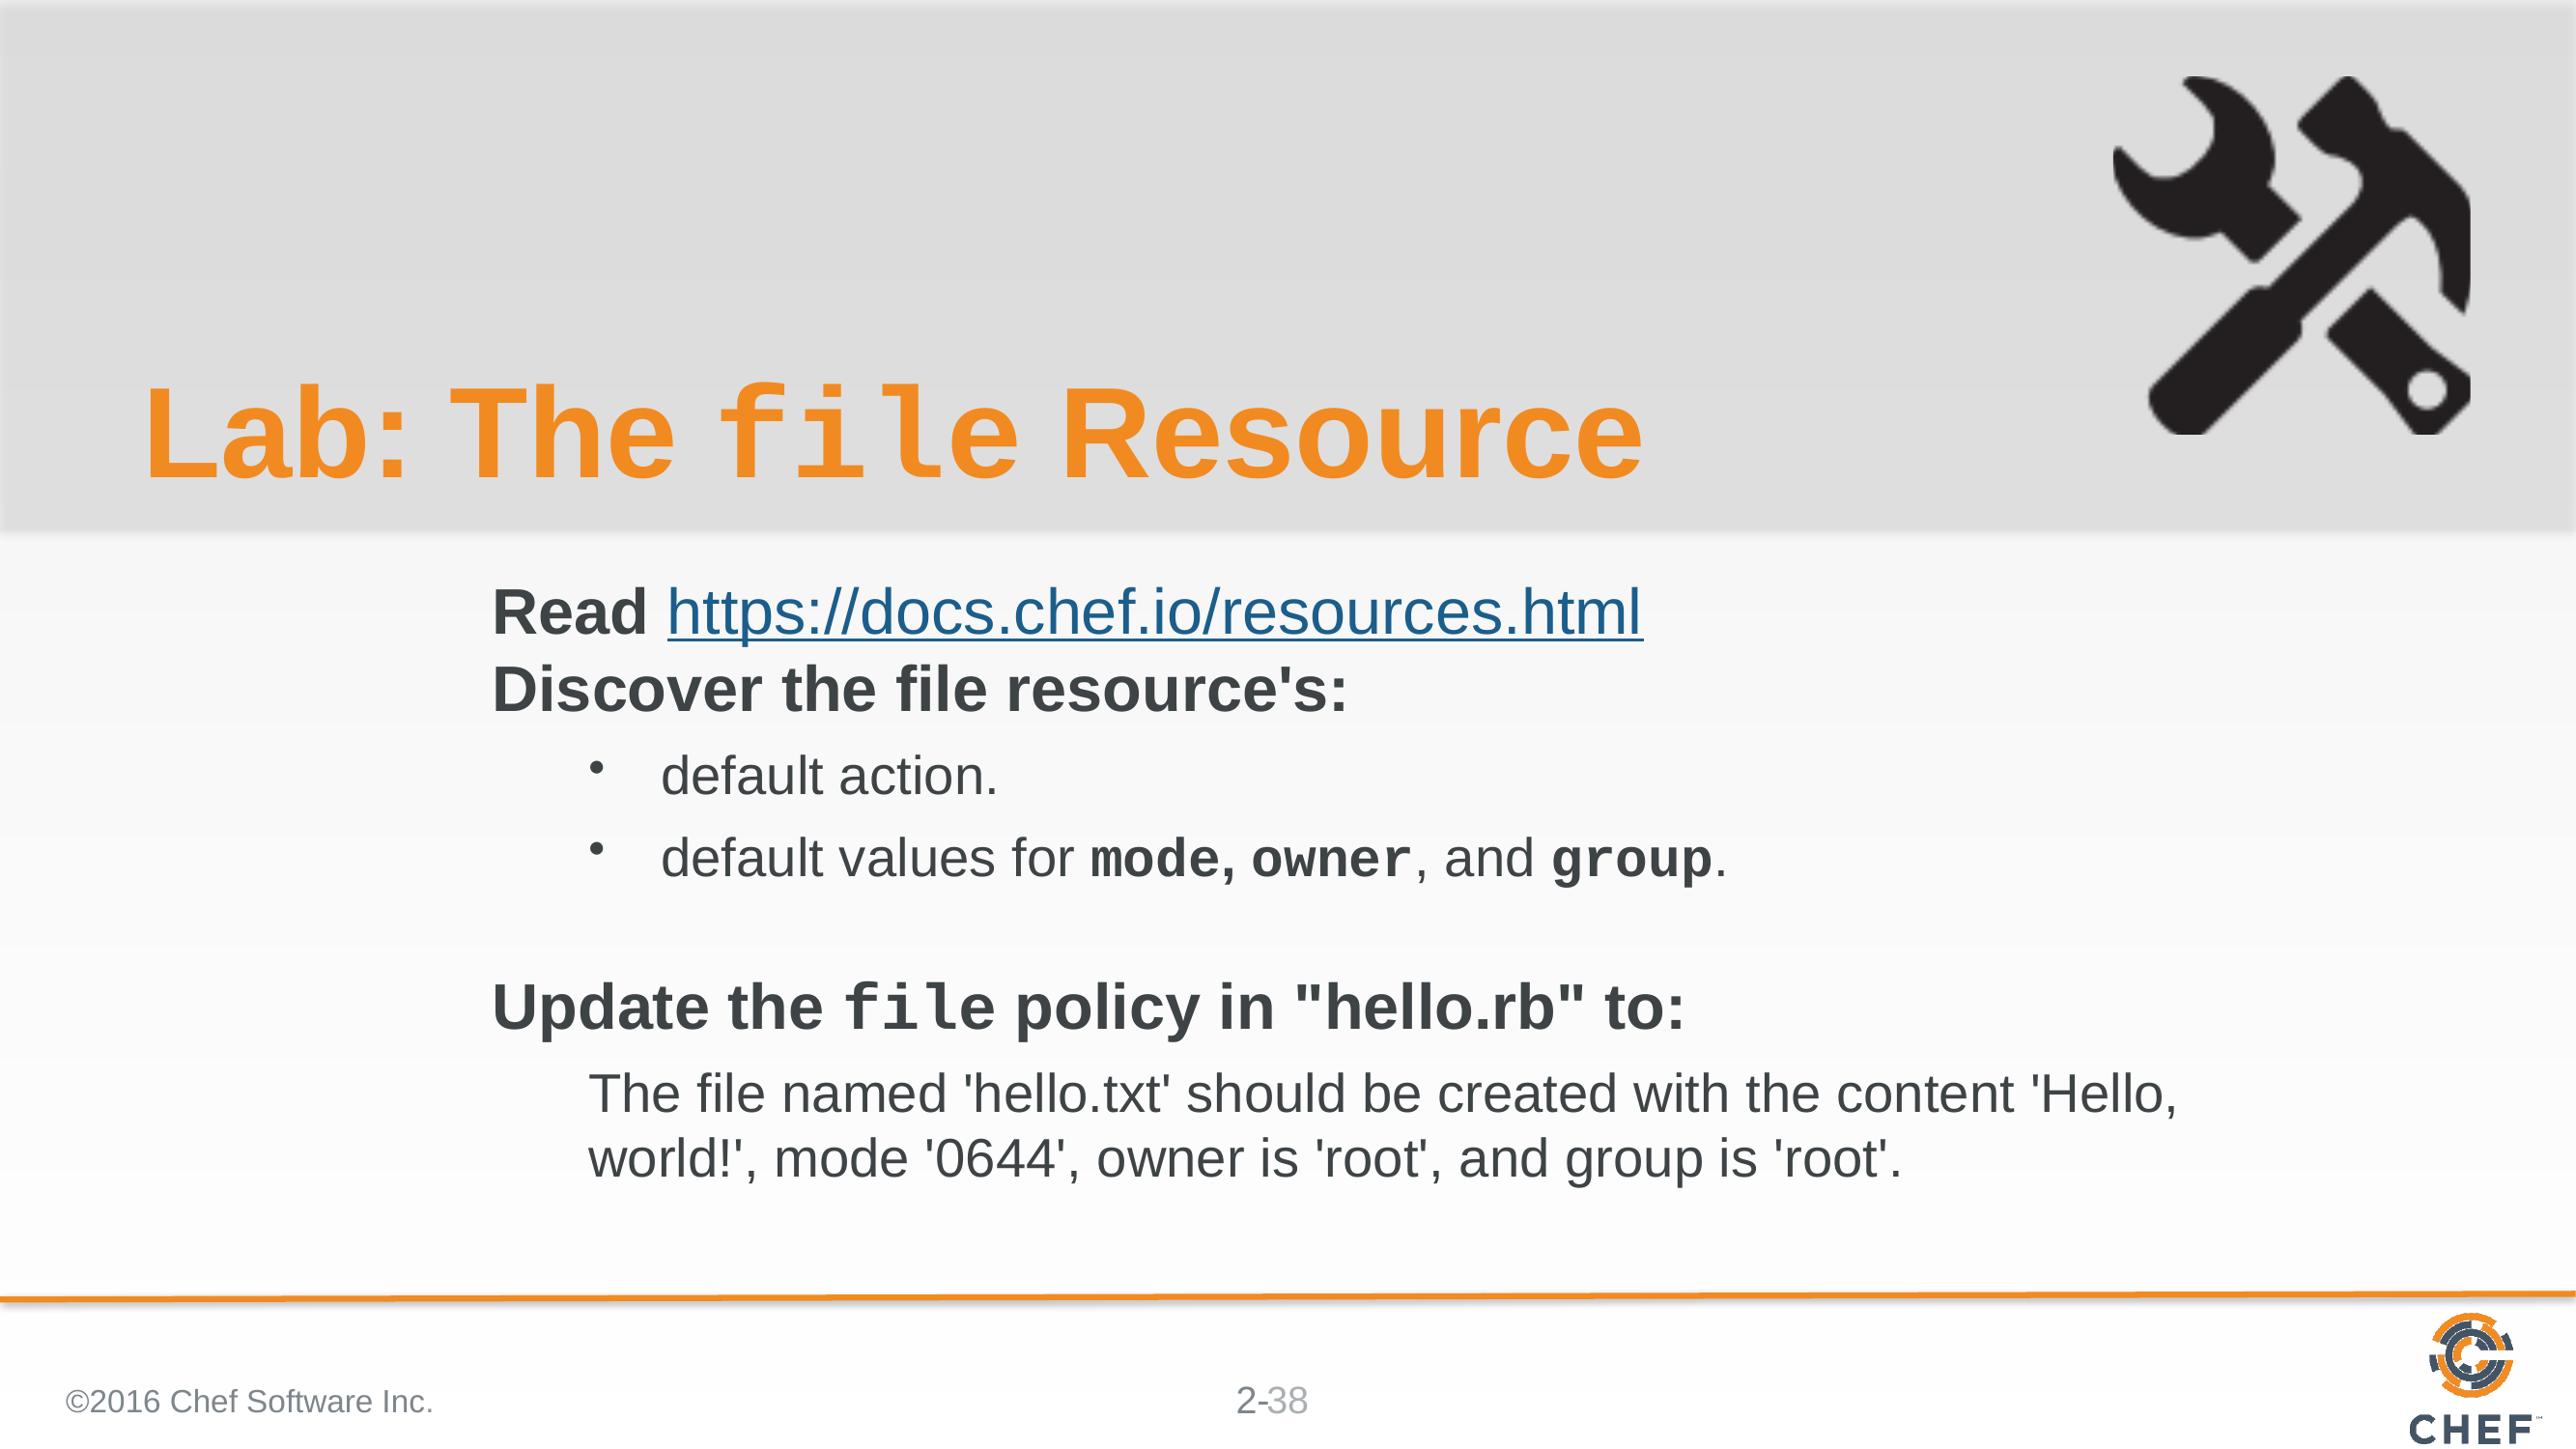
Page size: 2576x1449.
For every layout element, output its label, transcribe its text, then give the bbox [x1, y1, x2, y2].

title Lab: The file Resource [127, 327, 2224, 544]
picture [2399, 1297, 2550, 1449]
footer ©2016 Chef Software Inc. [51, 1359, 952, 1440]
subtitle Read https://docs.chef.io/resources.html Discover the file resource's: default action. default values for mode, owner, and group. Update the file policy in "hello.rb" to: The file named 'hello.txt' should be created with the content 'Hello, world!', mode '0644', owner is 'root', and group is 'root'. [477, 555, 2217, 1318]
slide_number 38 [998, 1359, 1578, 1437]
